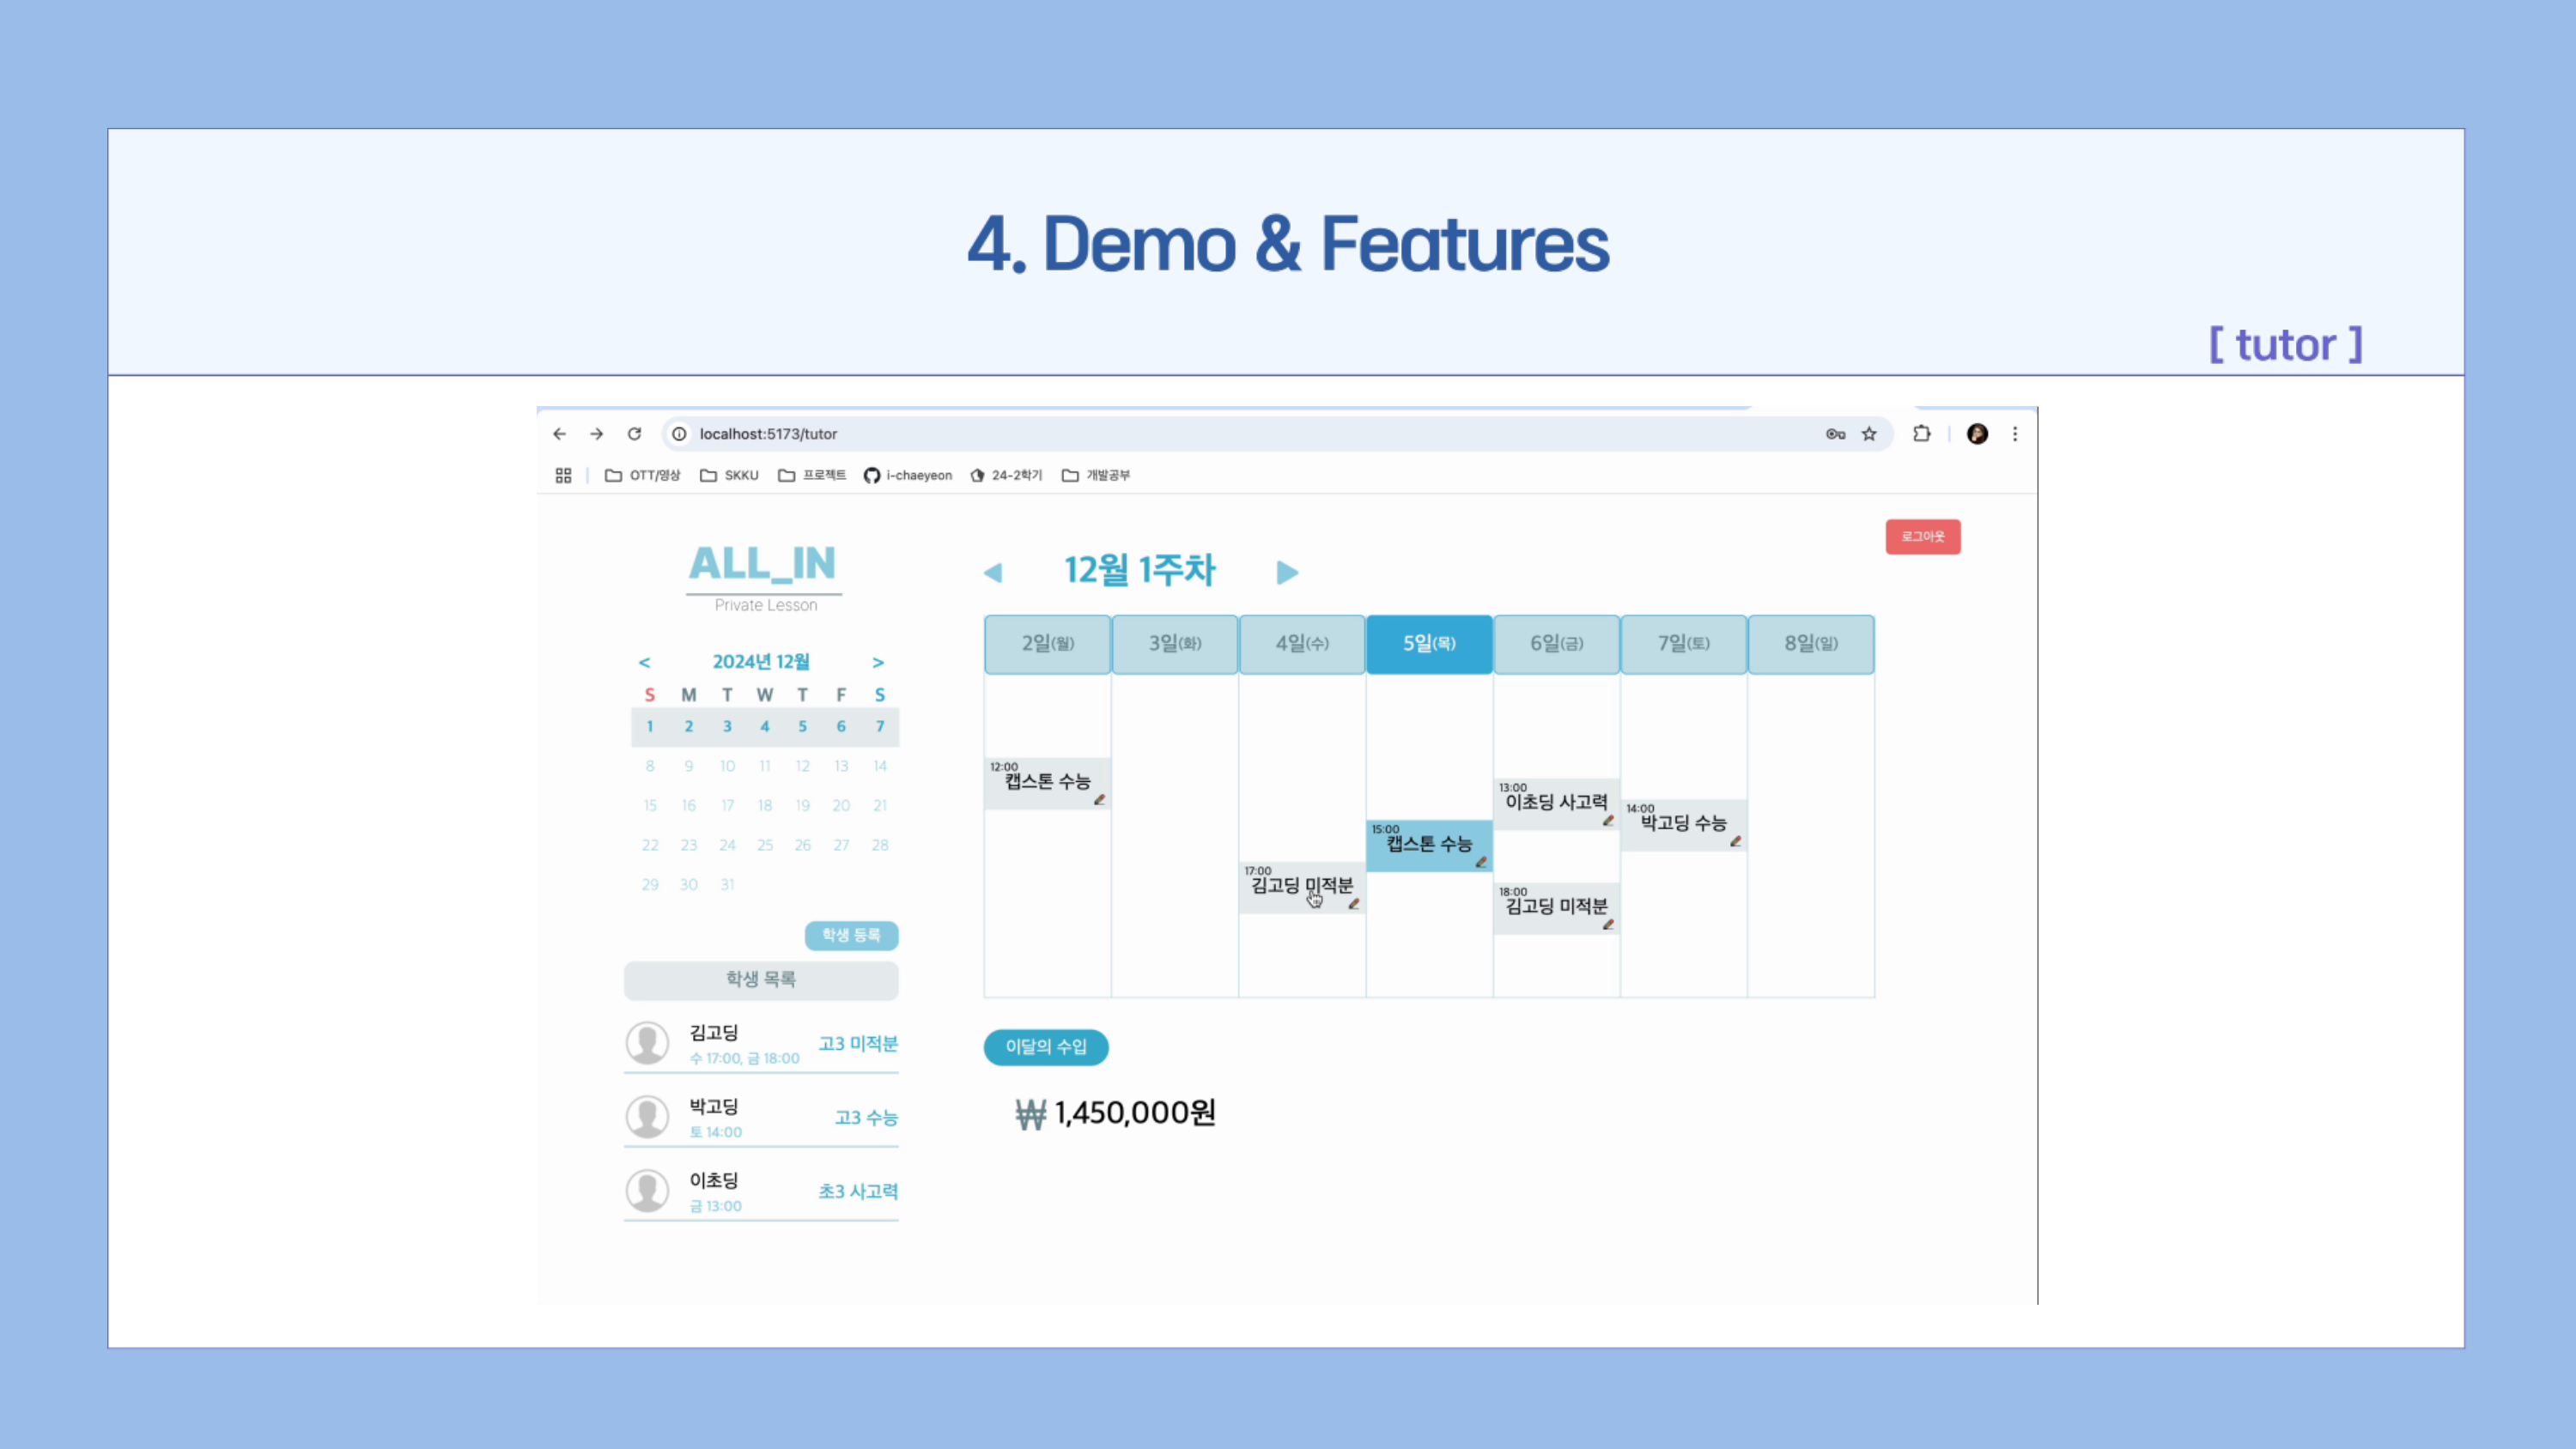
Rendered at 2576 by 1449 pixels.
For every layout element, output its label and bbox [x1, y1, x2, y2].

picture [106, 128, 2509, 1351]
text_box [536, 405, 2040, 1307]
